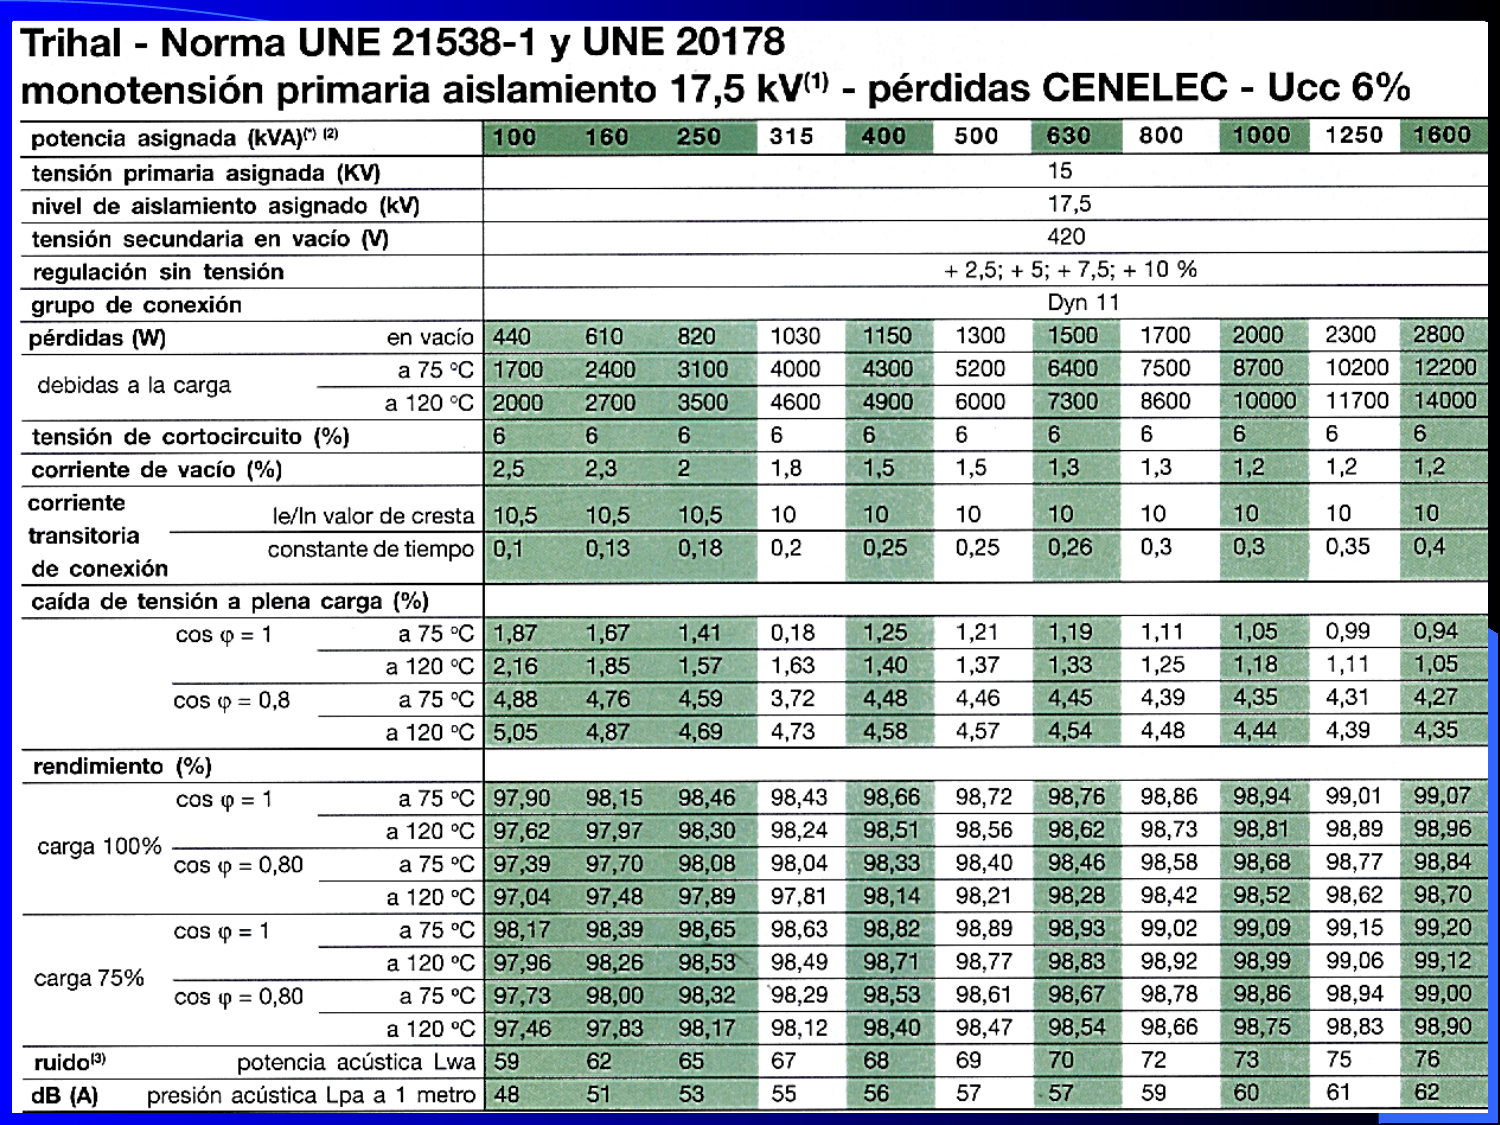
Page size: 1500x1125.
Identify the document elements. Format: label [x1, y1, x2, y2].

text_box [12, 20, 1488, 1113]
